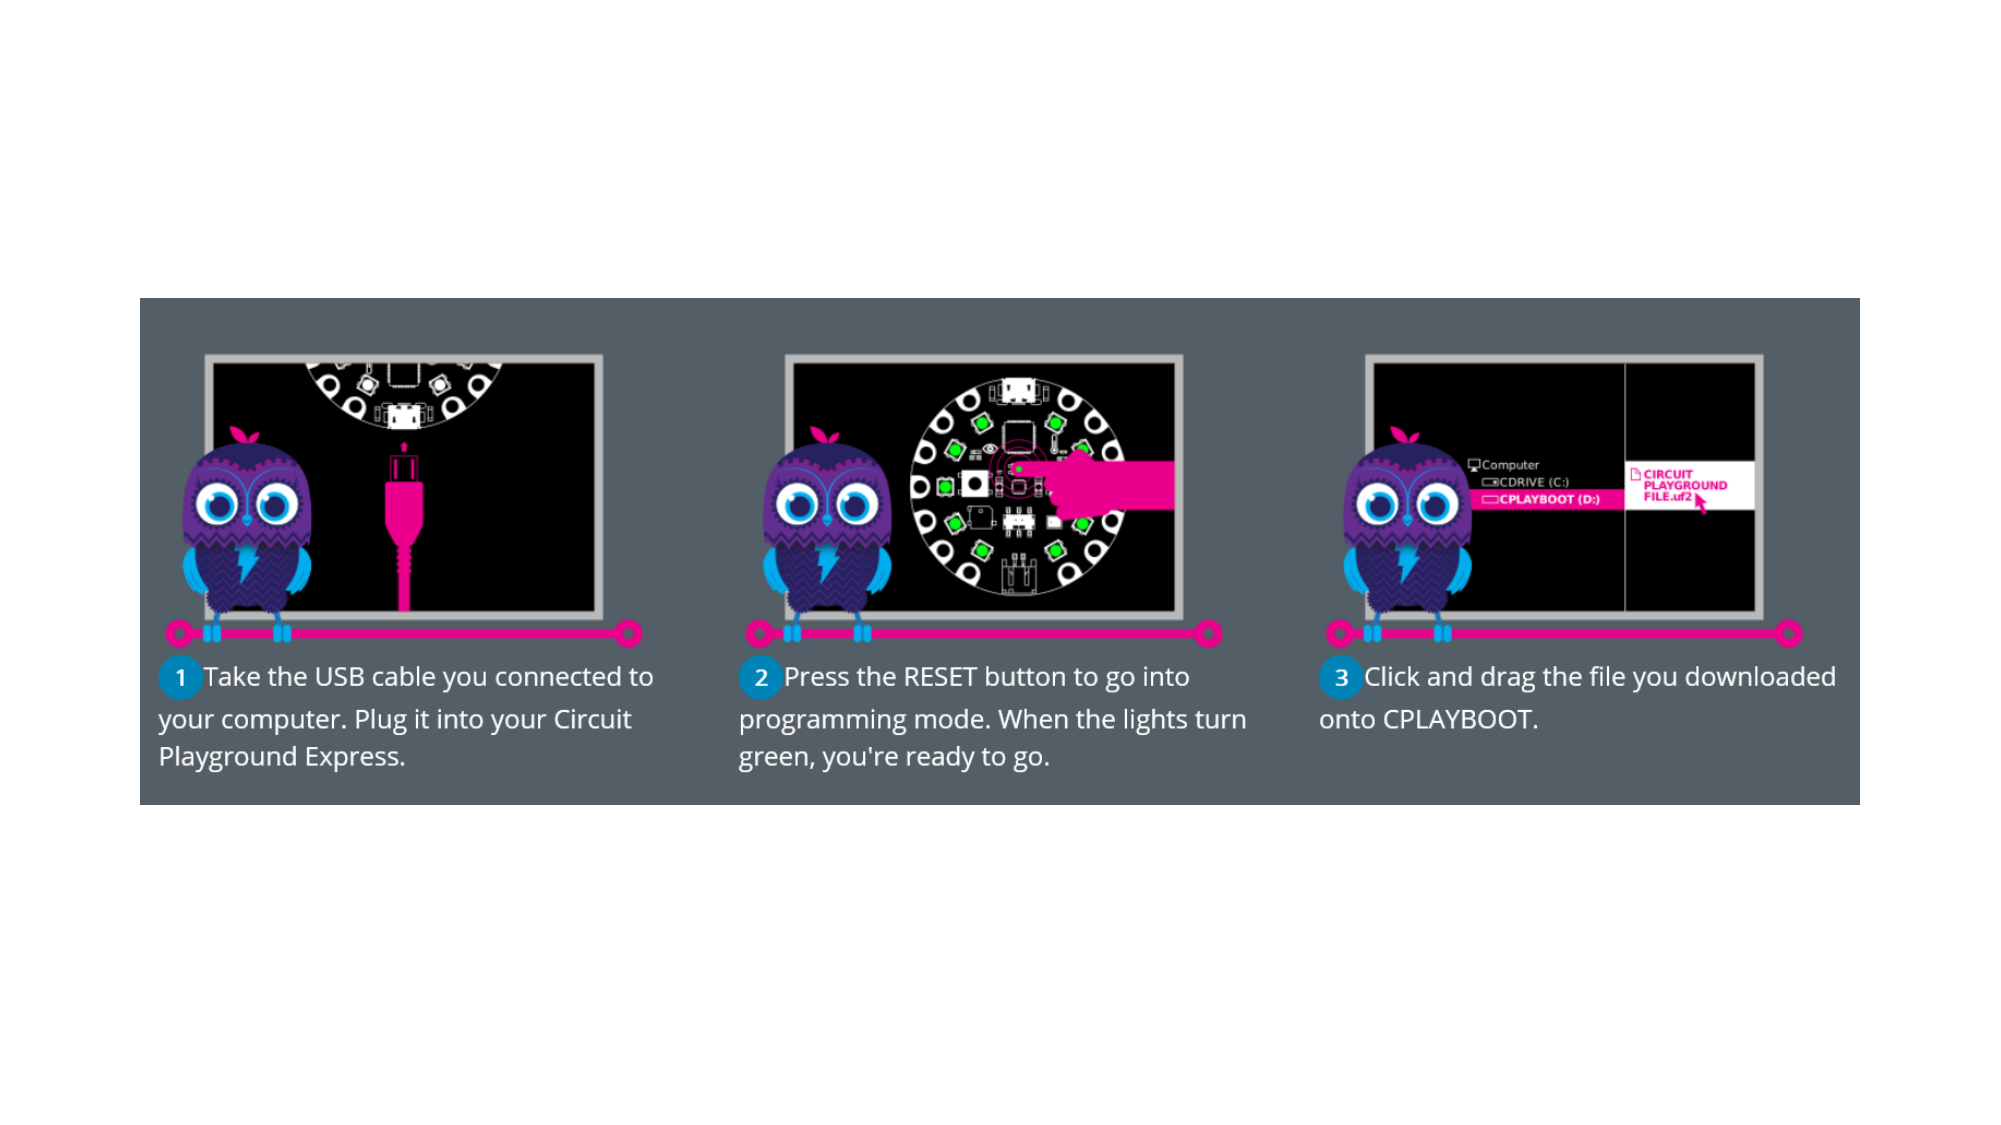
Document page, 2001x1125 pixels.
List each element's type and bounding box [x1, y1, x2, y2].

picture [140, 298, 1860, 805]
